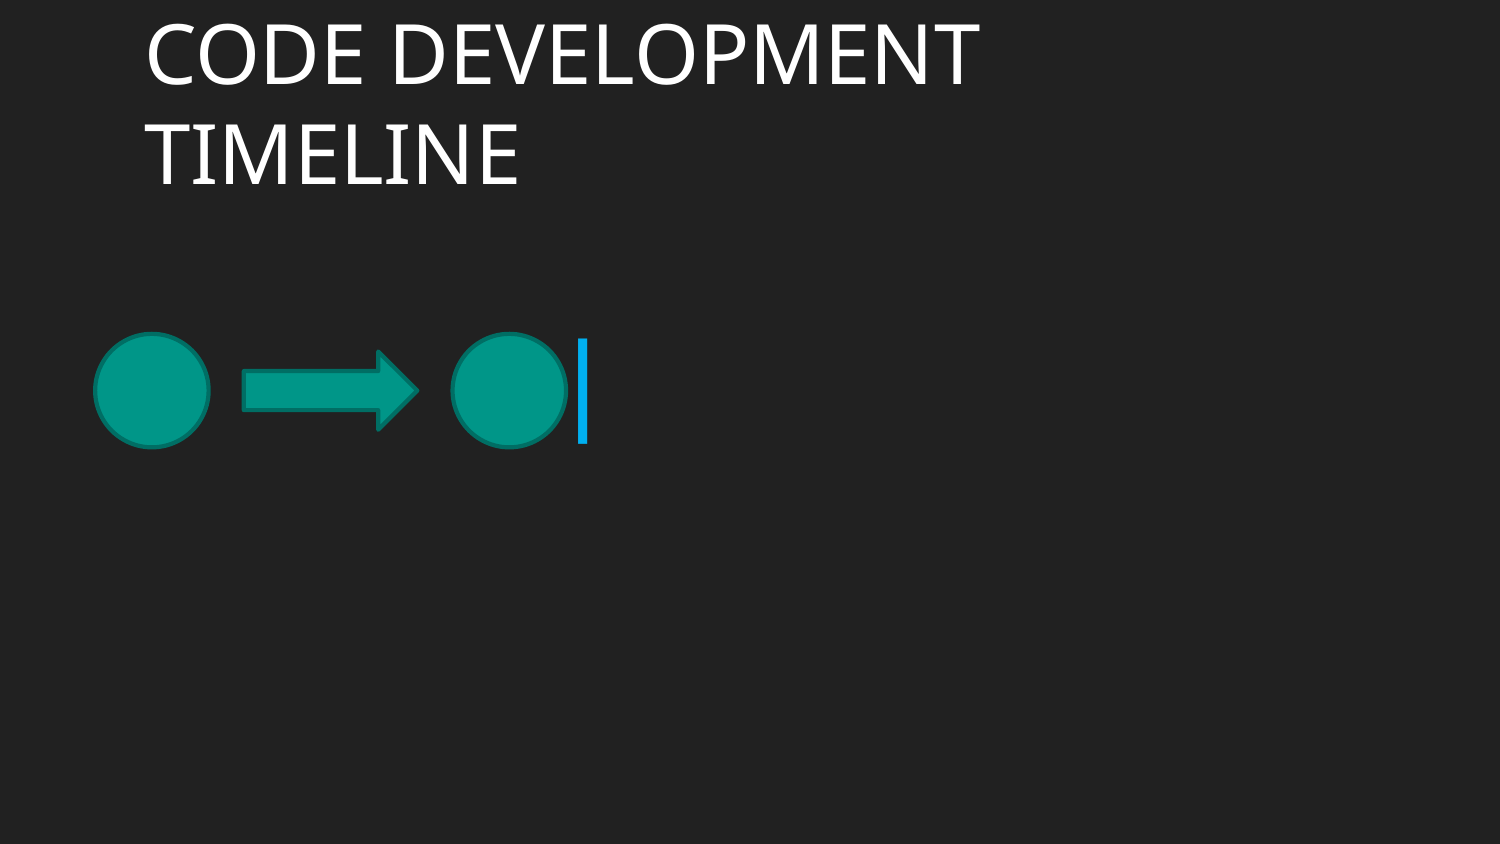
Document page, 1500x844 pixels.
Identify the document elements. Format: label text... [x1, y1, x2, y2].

text_box [450, 331, 553, 450]
title CODE DEVELOPMENT TIMELINE [129, 78, 1386, 217]
text_box [241, 349, 420, 432]
text_box | [553, 300, 614, 451]
text_box [93, 331, 211, 450]
